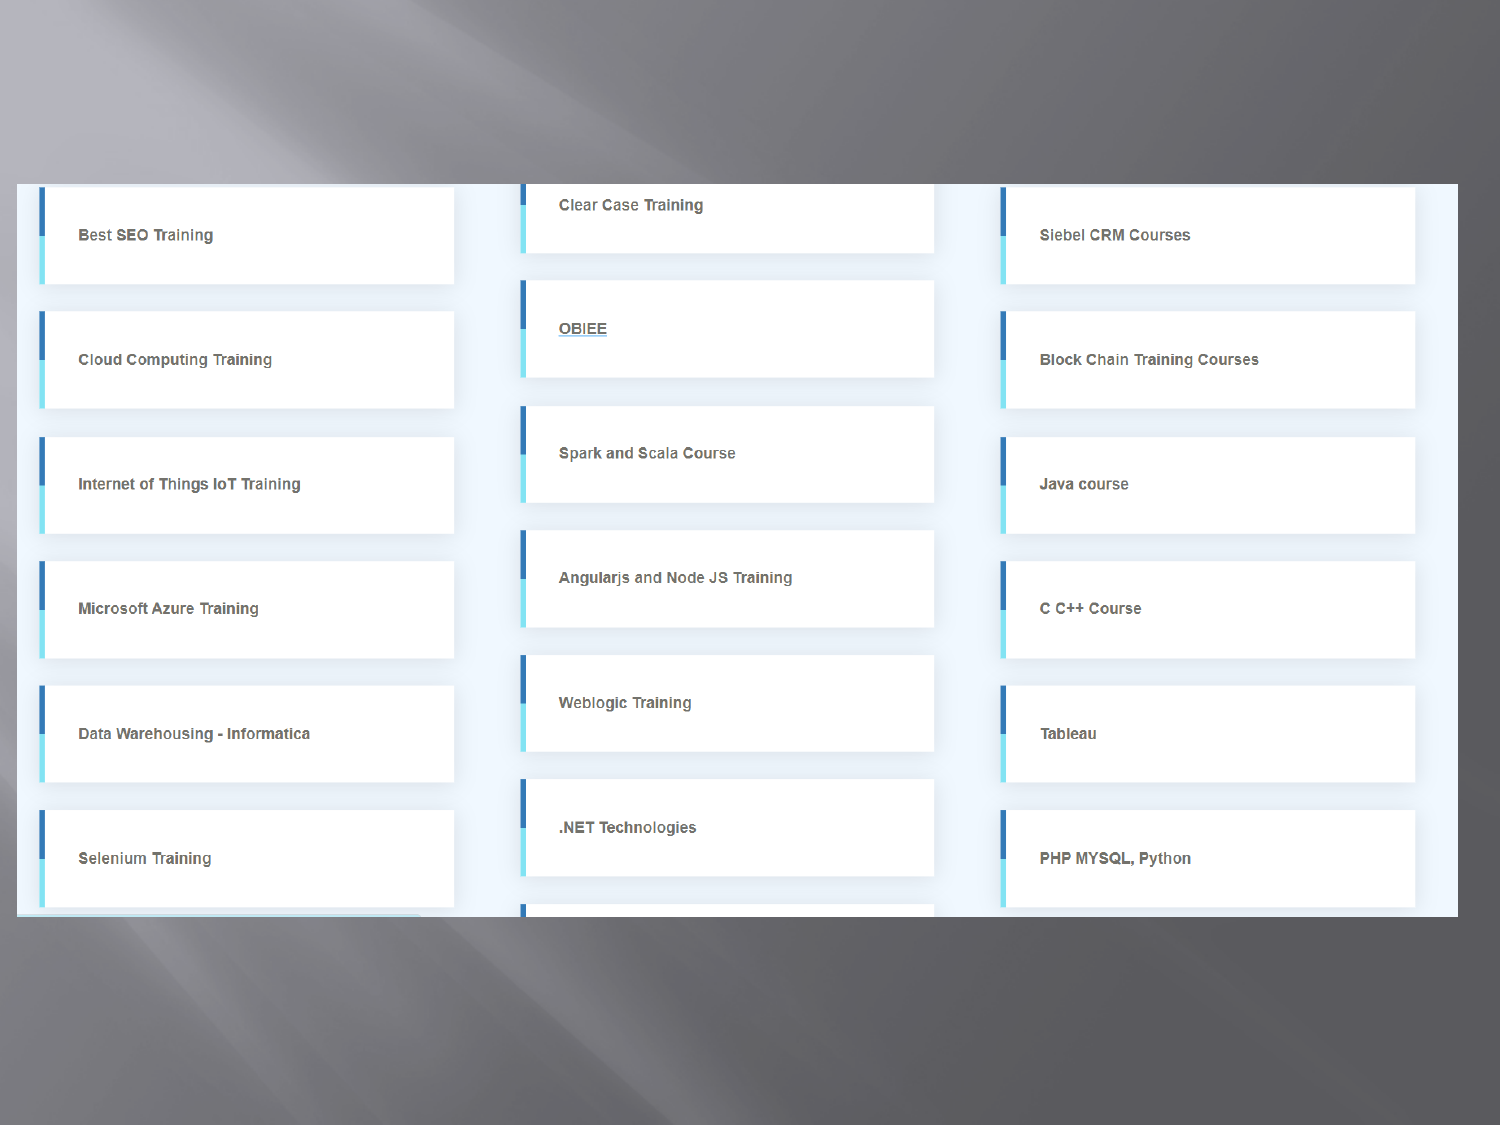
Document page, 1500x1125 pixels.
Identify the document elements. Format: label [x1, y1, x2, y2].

picture [17, 184, 1458, 917]
